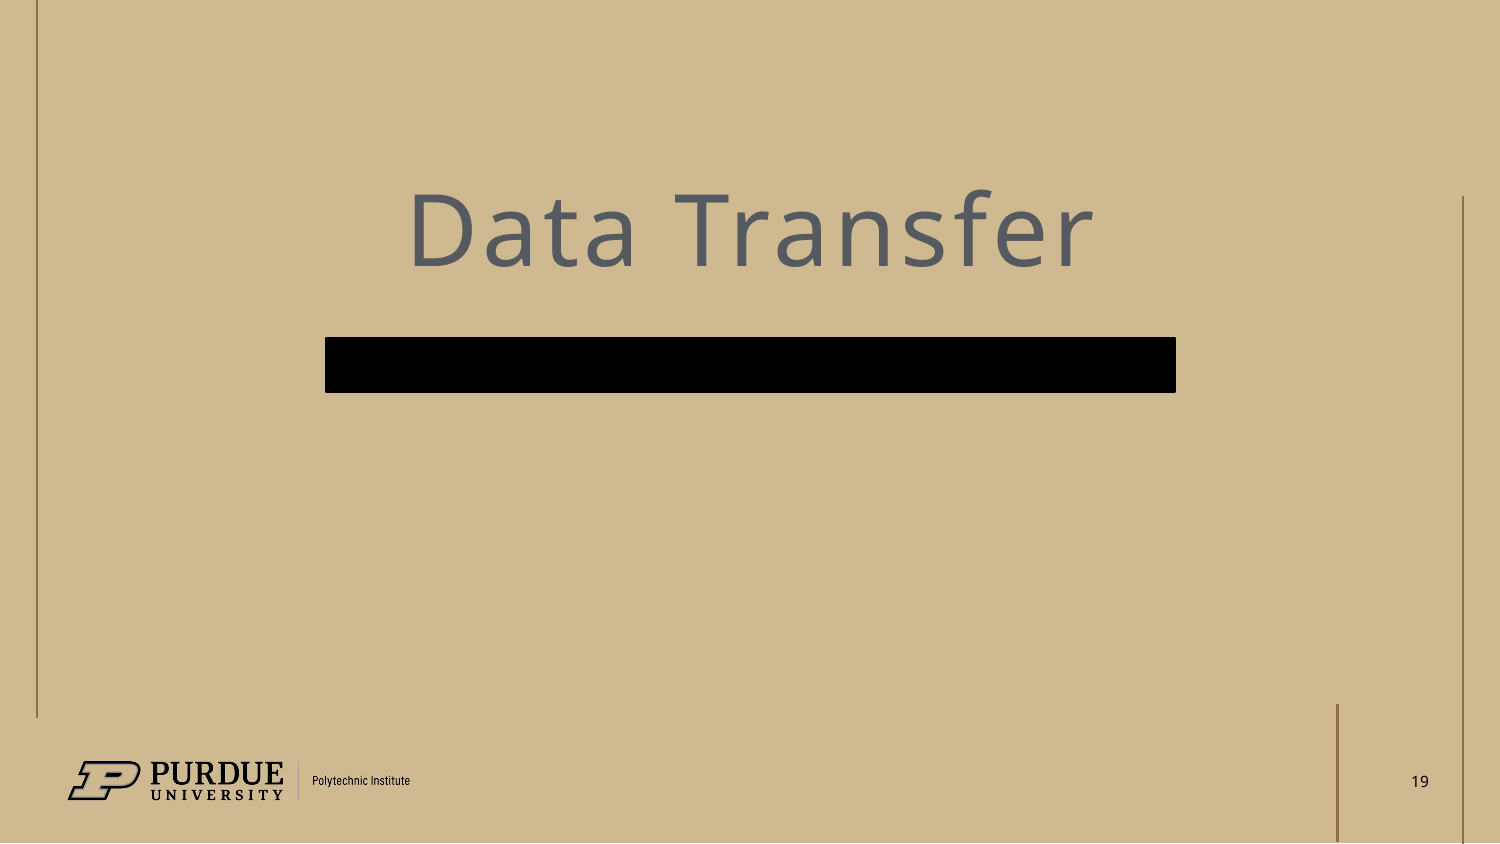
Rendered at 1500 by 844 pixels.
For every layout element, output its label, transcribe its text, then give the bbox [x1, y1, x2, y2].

slide_number 19 [1390, 760, 1451, 806]
picture [67, 759, 478, 803]
title Data Transfer [271, 177, 1229, 293]
